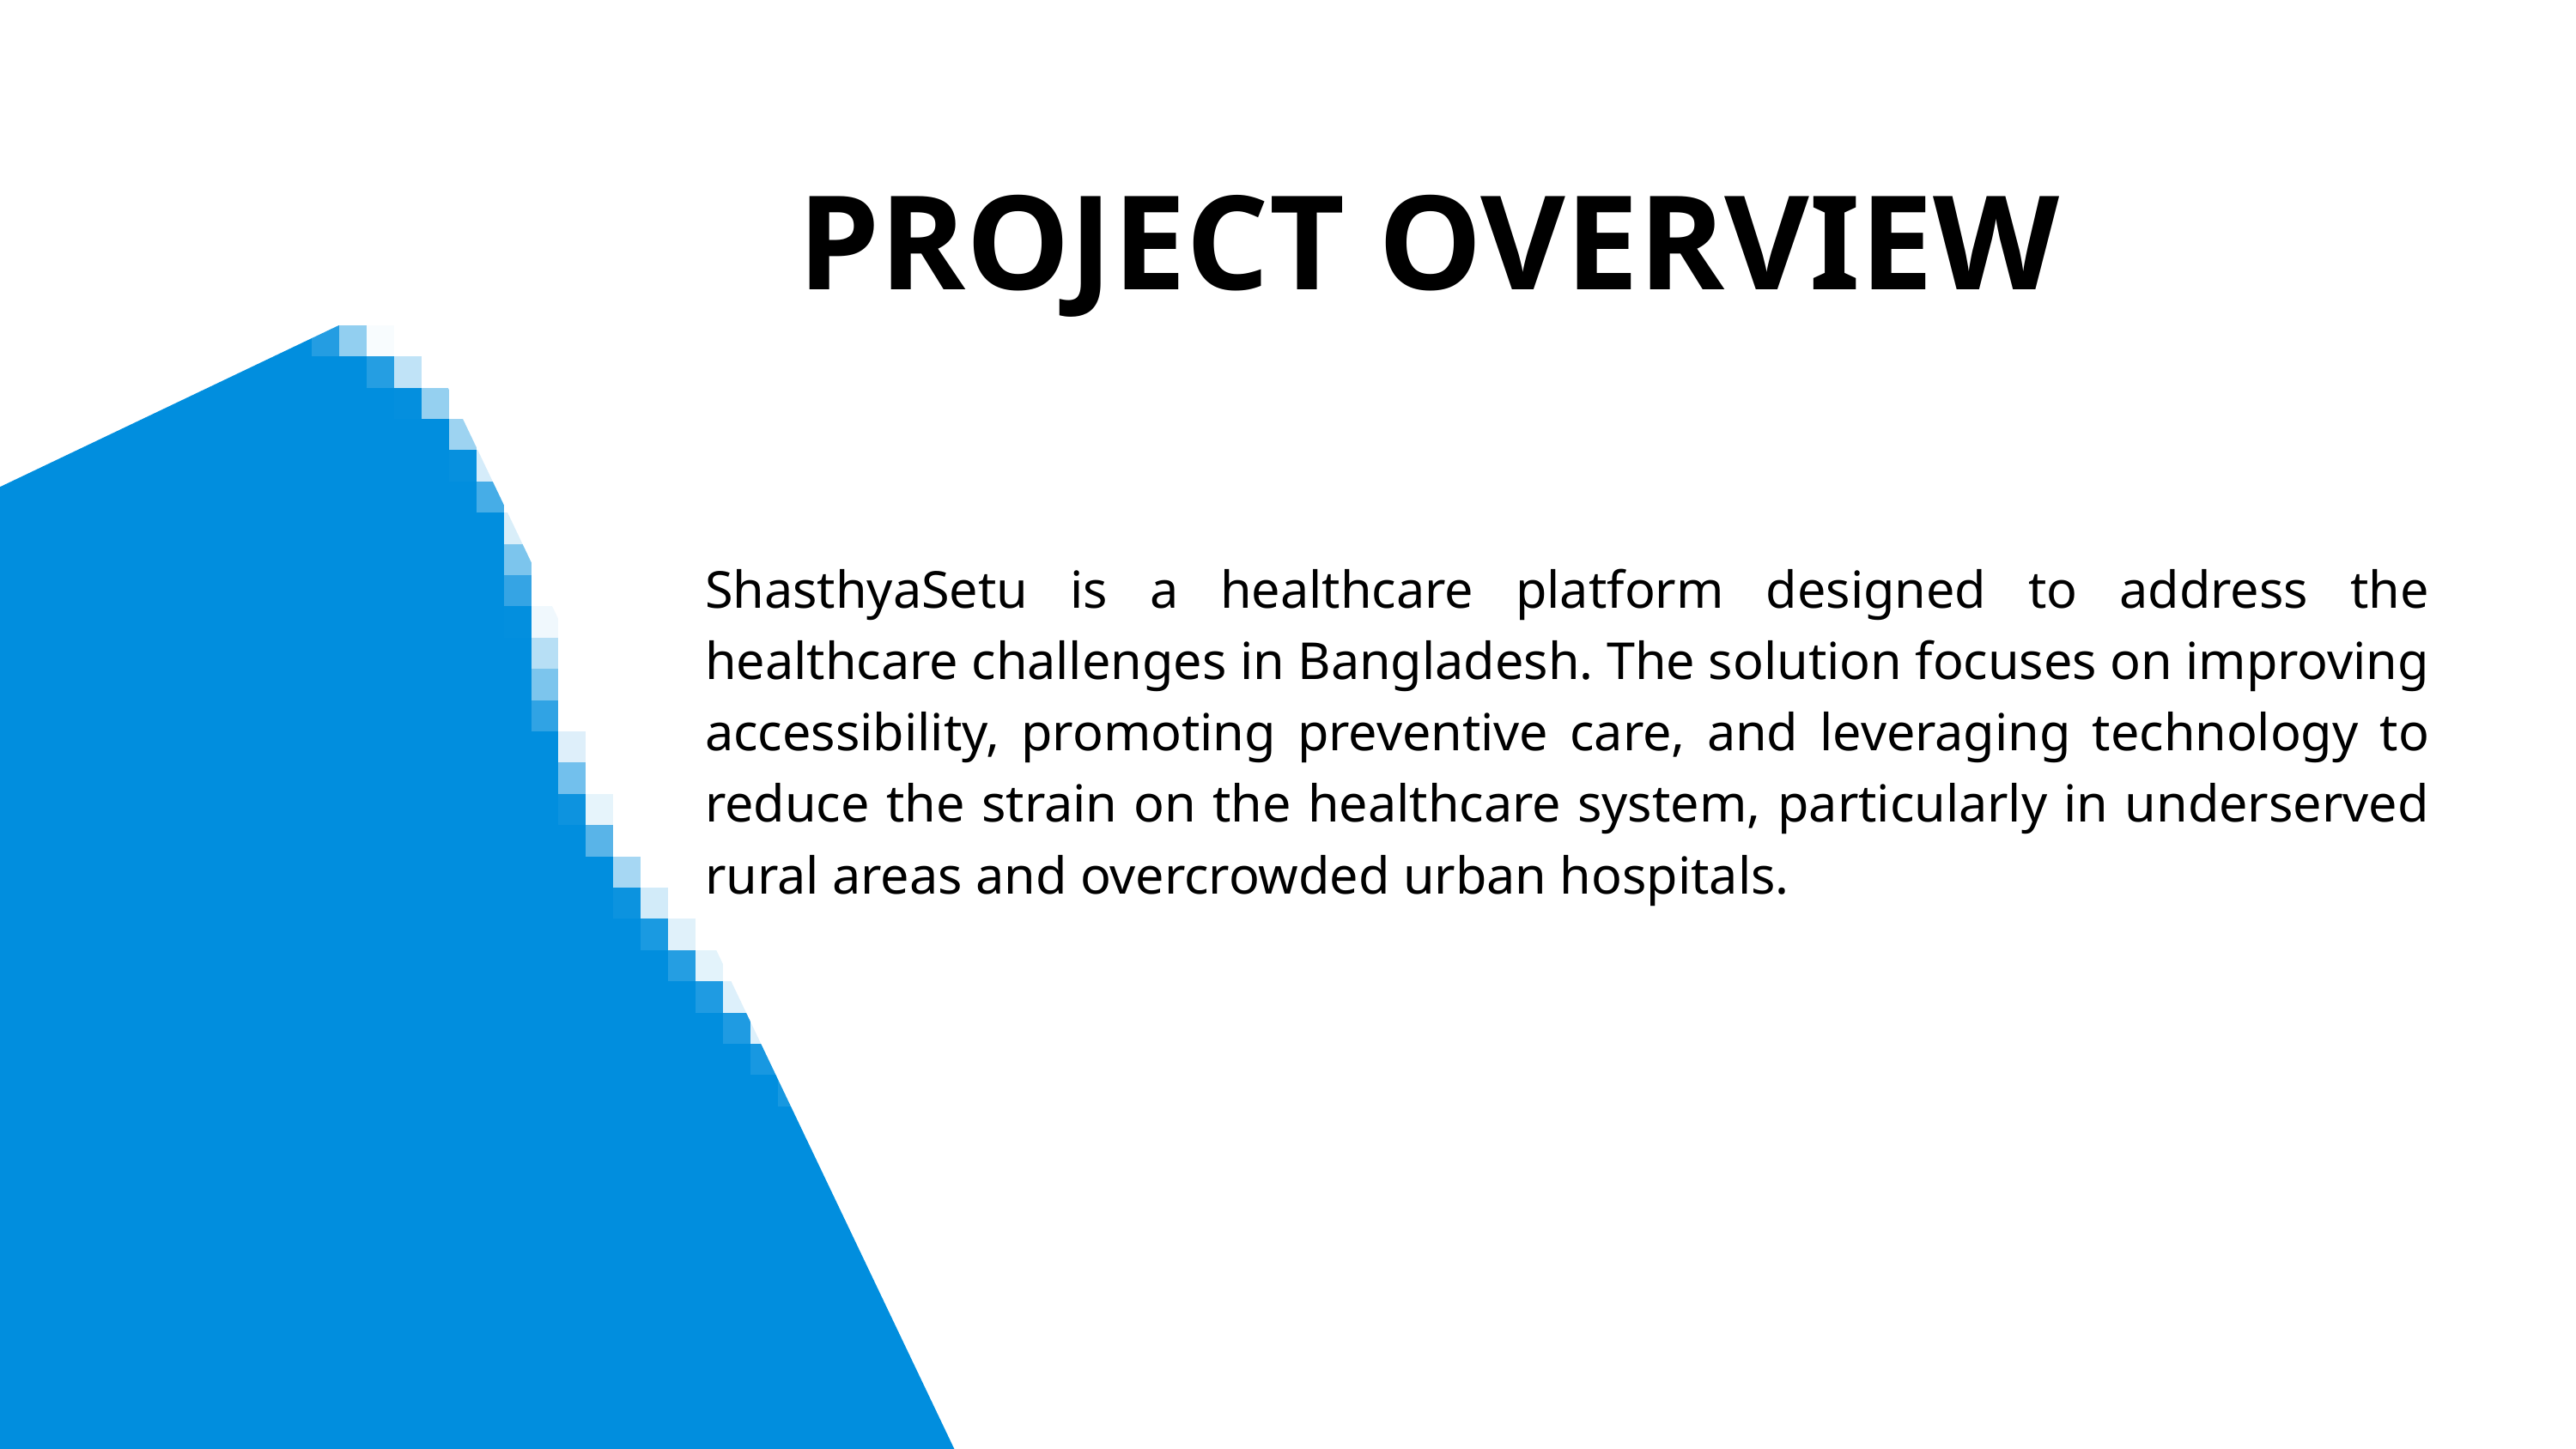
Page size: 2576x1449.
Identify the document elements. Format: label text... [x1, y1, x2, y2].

text_box [0, 294, 955, 1449]
text_box ShasthyaSetu is a healthcare platform designed to address the healthcare challenges in Bangladesh. The solution focuses on improving accessibility, promoting preventive care, and leveraging technology to reduce the strain on the healthcare system, particularly in underserved rural areas and overcrowded urban hospitals. [705, 475, 2432, 904]
text_box PROJECT OVERVIEW [680, 176, 2061, 317]
